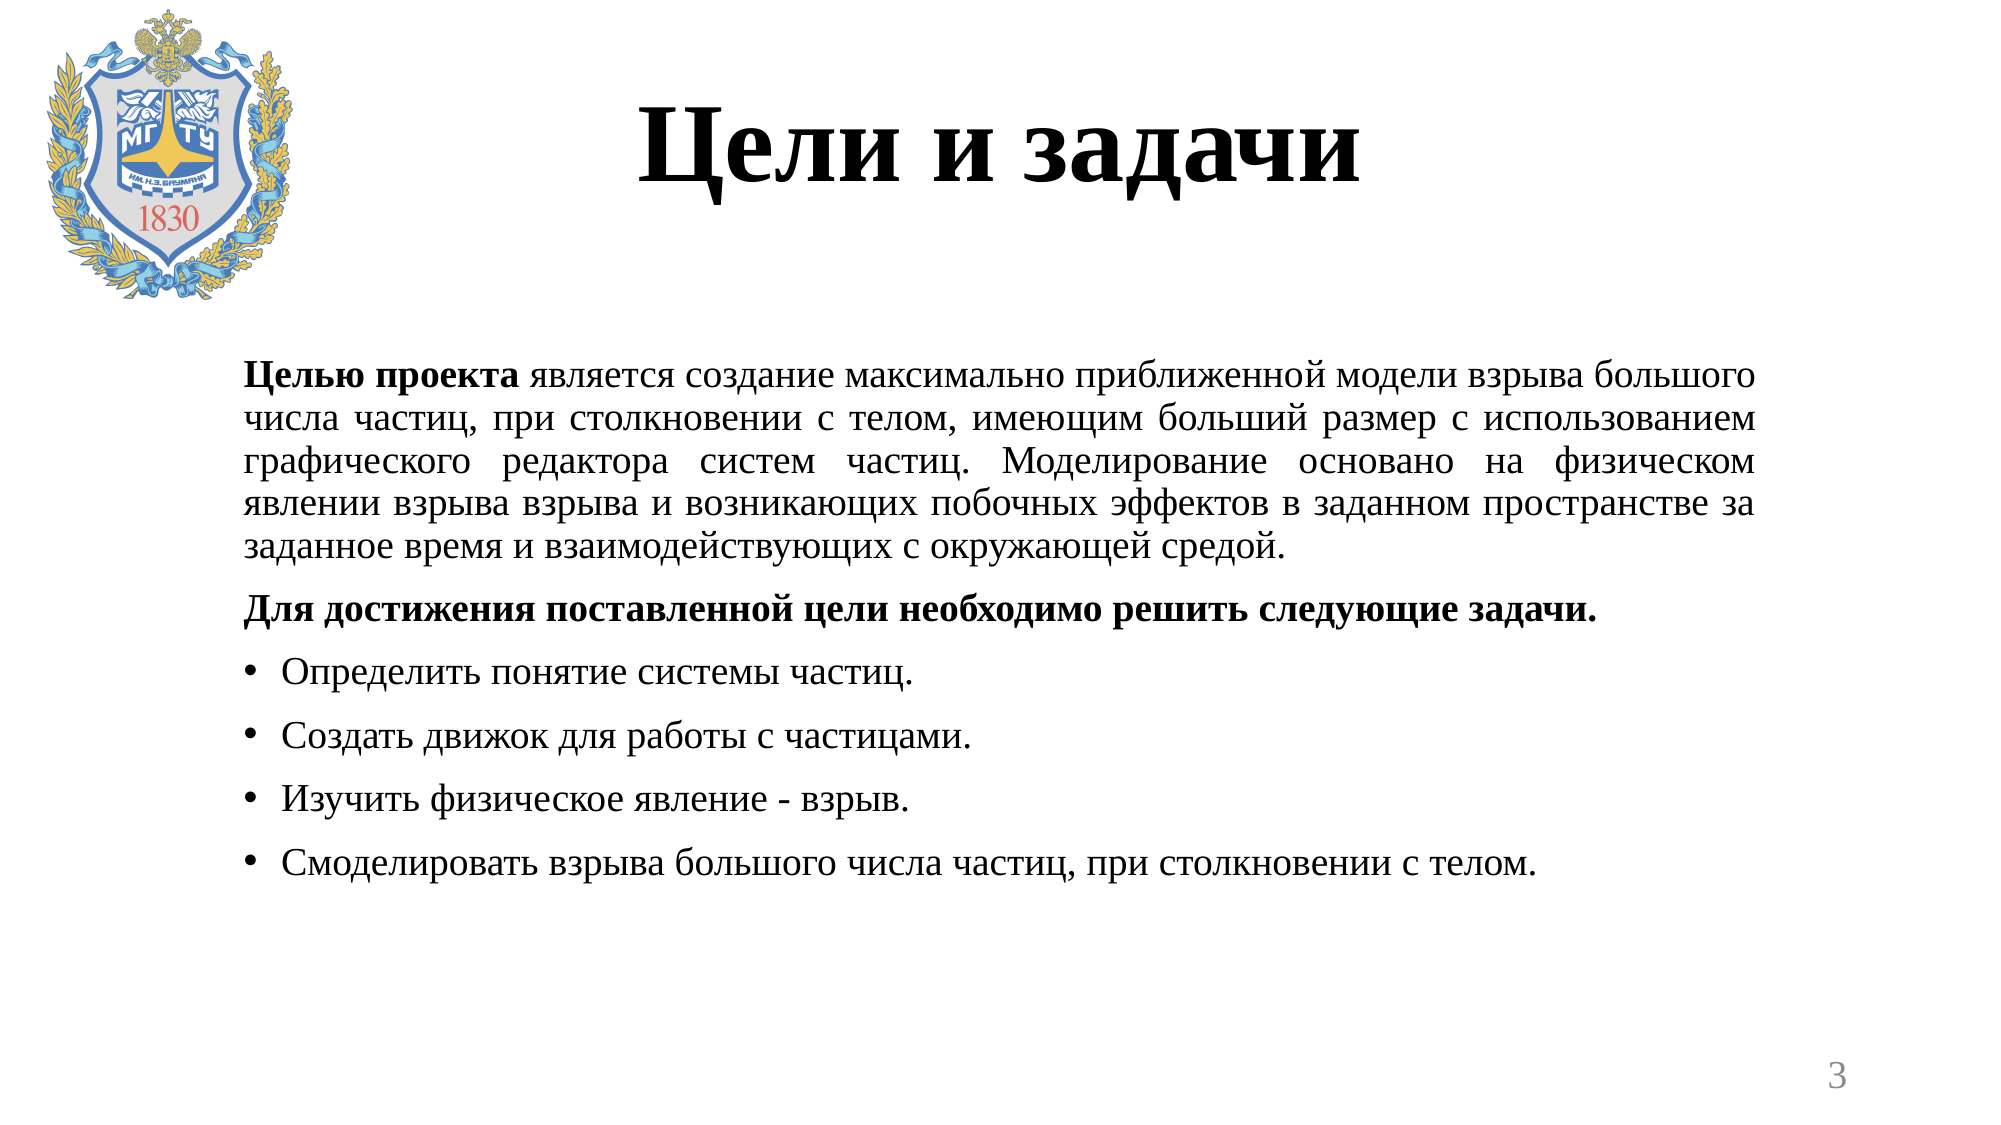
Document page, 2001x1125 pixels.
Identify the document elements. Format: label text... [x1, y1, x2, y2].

text_box Целью проекта является создание максимально приближенной модели взрыва большого числа частиц, при столкновении с телом, имею­щим больший размер с использованием графического редактора систем частиц. Моделирование основано на физическом явлении взрыва взрыва и возникающих побочных эффектов в заданном пространстве за заданное время и взаимодействующих с окружающей средой. Для достижения поставленной цели необходимо решить следующие задачи. Определить понятие системы частиц. Создать движок для работы с частицами. Изучить физическое явление - взрыв. Смоделировать взрыва большого числа частиц, при столкновении с телом. [228, 346, 1772, 961]
text_box Цели и задачи [478, 76, 1522, 232]
picture [46, 9, 293, 300]
slide_number 3 [1412, 1042, 1863, 1103]
